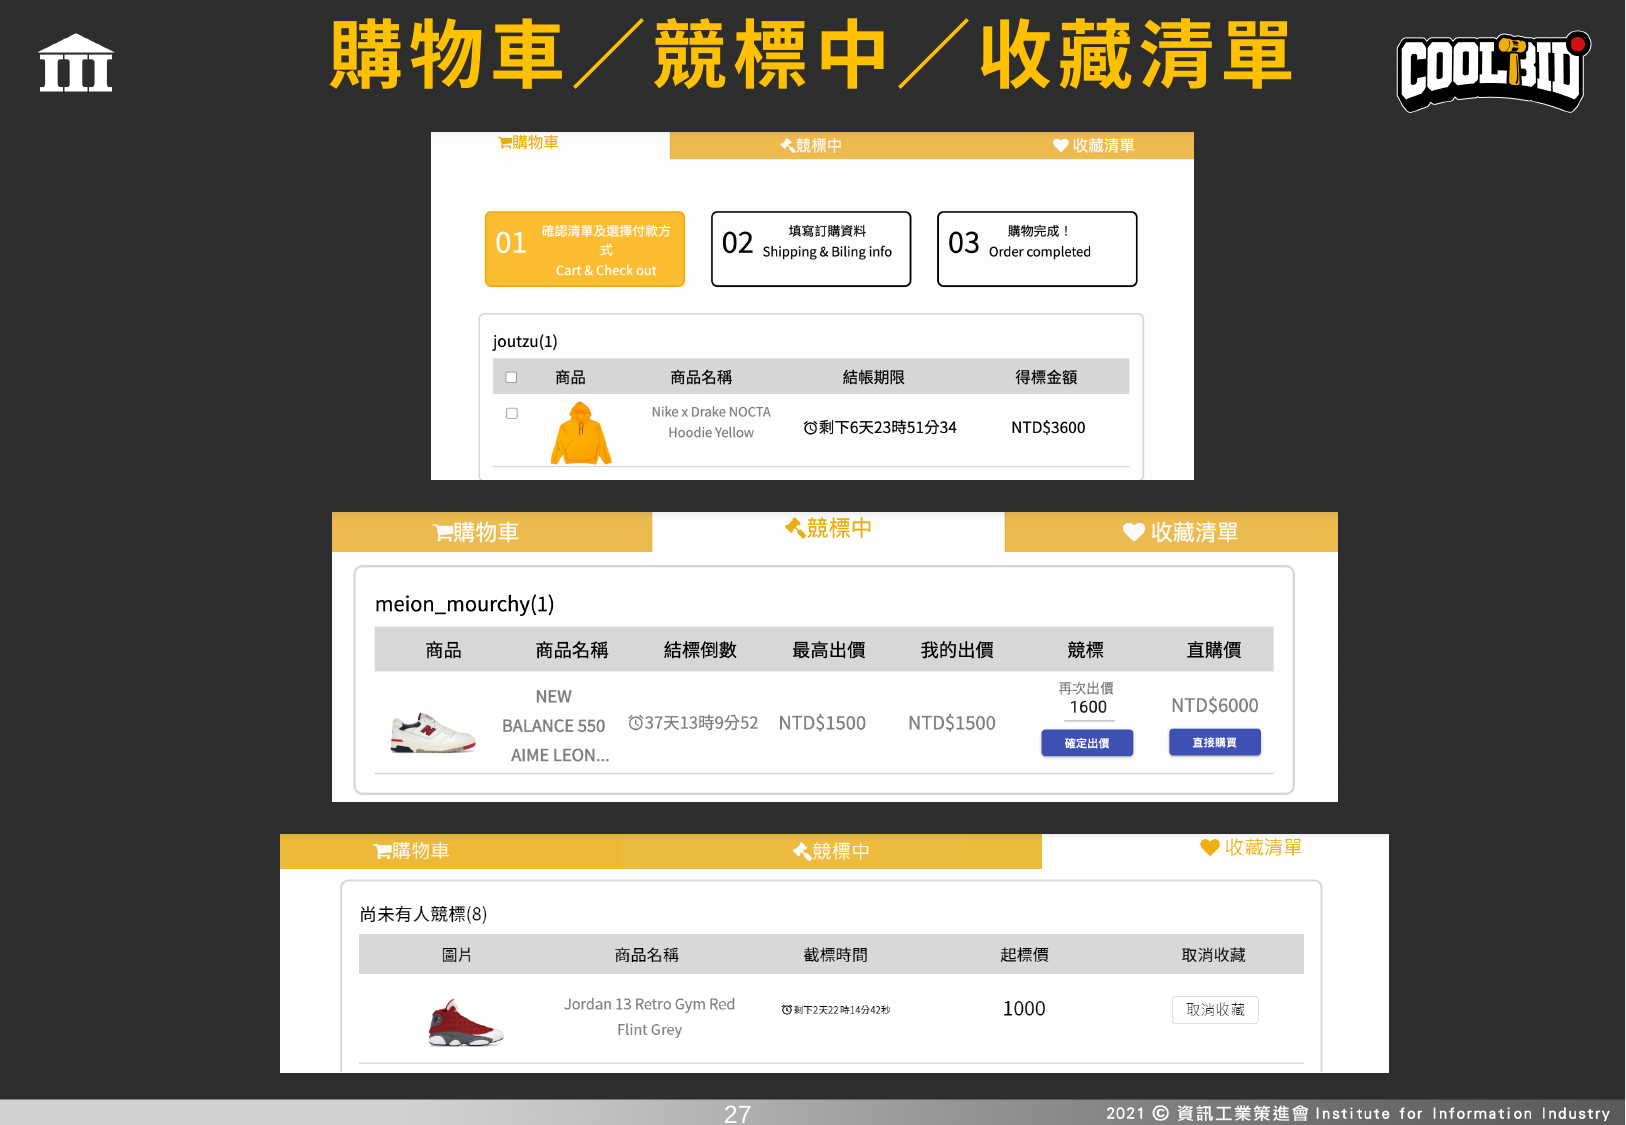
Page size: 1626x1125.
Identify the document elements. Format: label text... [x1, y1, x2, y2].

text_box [280, 132, 1389, 1074]
text_box 購物車／競標中／收藏清單 [103, 0, 1522, 126]
picture [0, 0, 1626, 1125]
